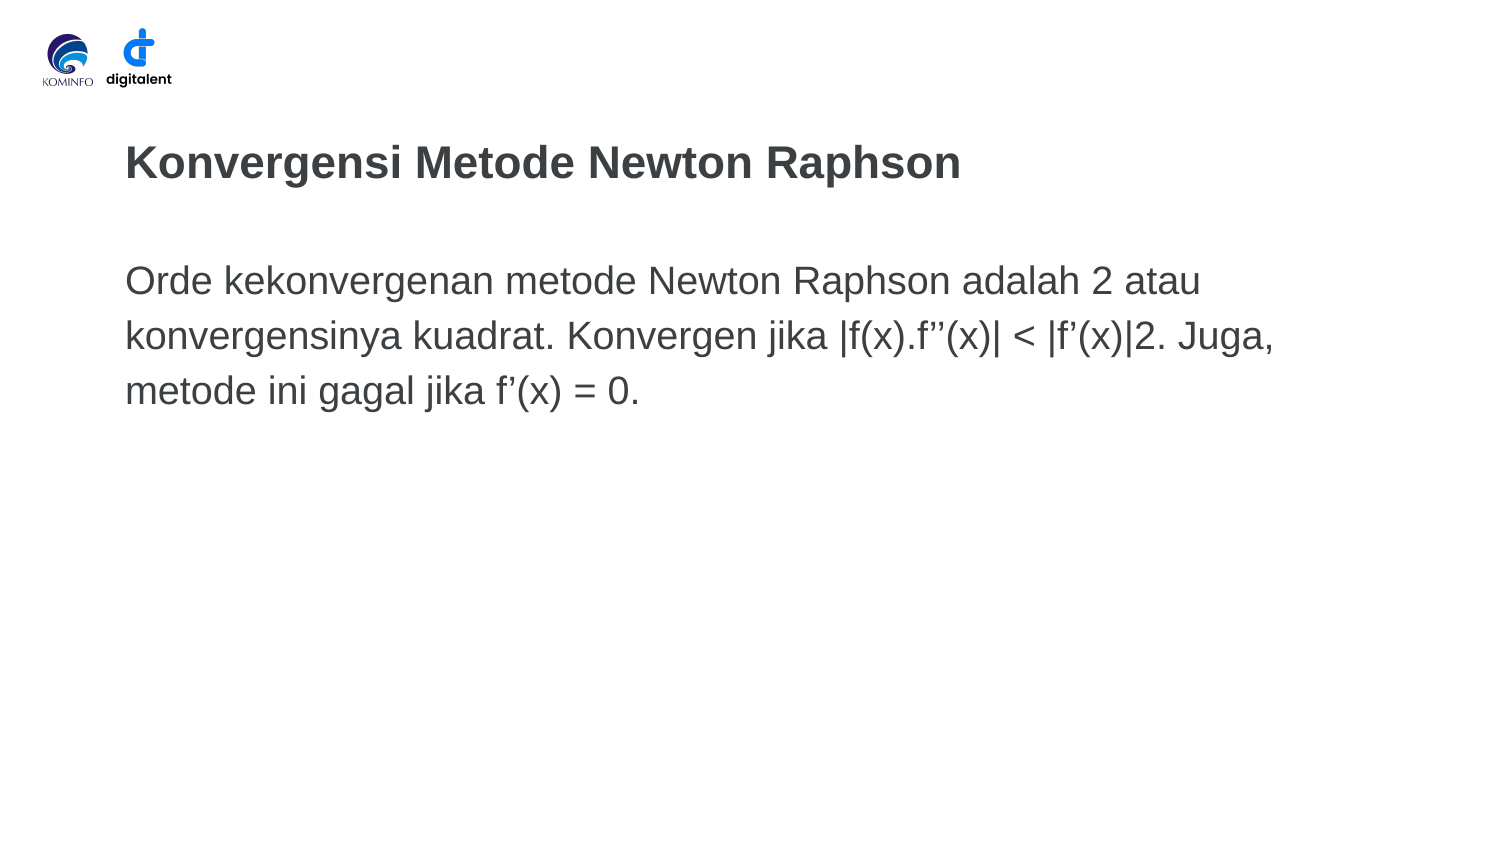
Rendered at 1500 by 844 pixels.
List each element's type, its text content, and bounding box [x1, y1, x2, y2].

list Orde kekonvergenan metode Newton Raphson adalah 2 atau konvergensinya kuadrat. Konvergen jika |f(x).f’’(x)| < |f’(x)|2. Juga, metode ini gagal jika f’(x) = 0. [125, 248, 1375, 711]
picture [43, 0, 218, 140]
title Konvergensi Metode Newton Raphson [125, 132, 1128, 191]
